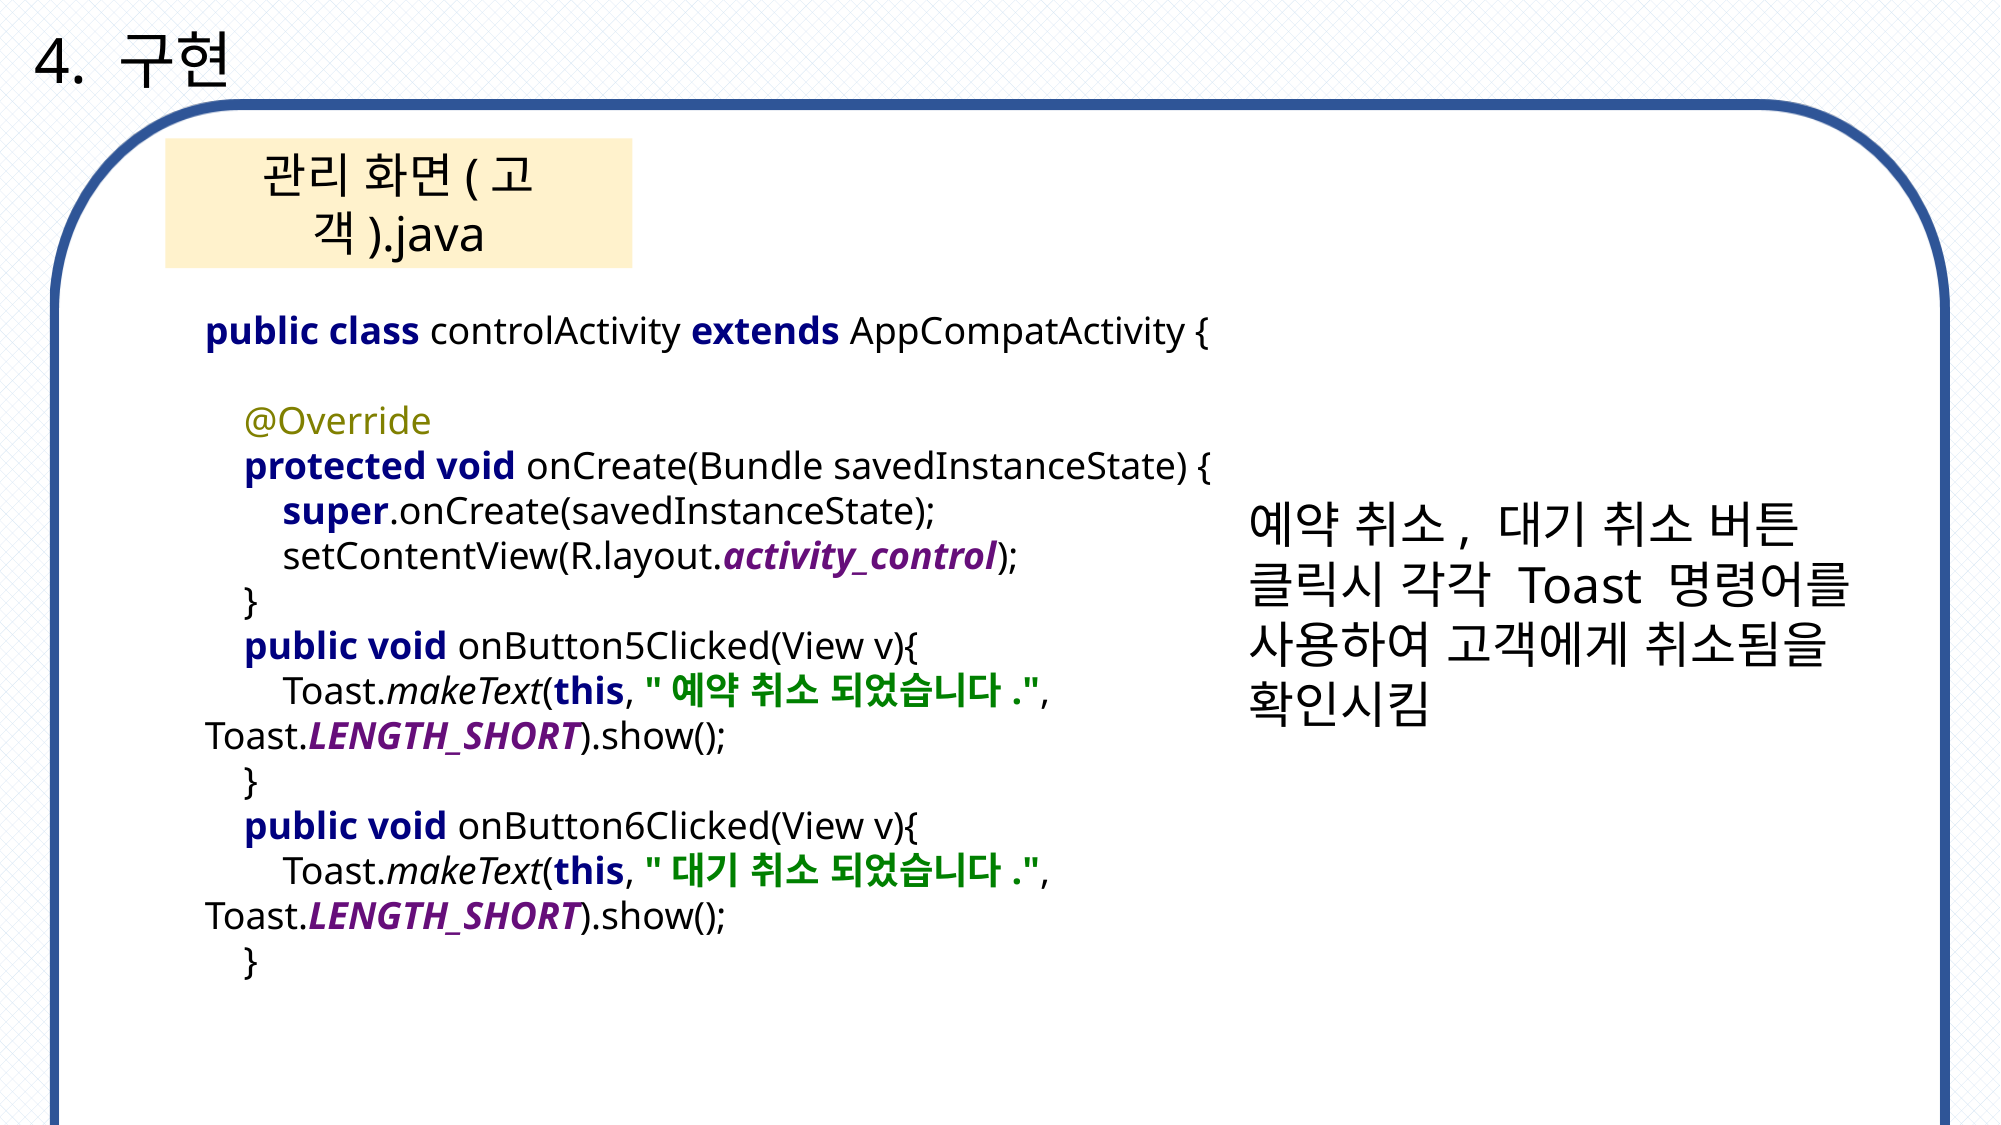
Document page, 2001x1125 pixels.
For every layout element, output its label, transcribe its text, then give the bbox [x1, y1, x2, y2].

picture [49, 99, 1950, 1125]
text_box 4. 구현 [19, 13, 905, 104]
